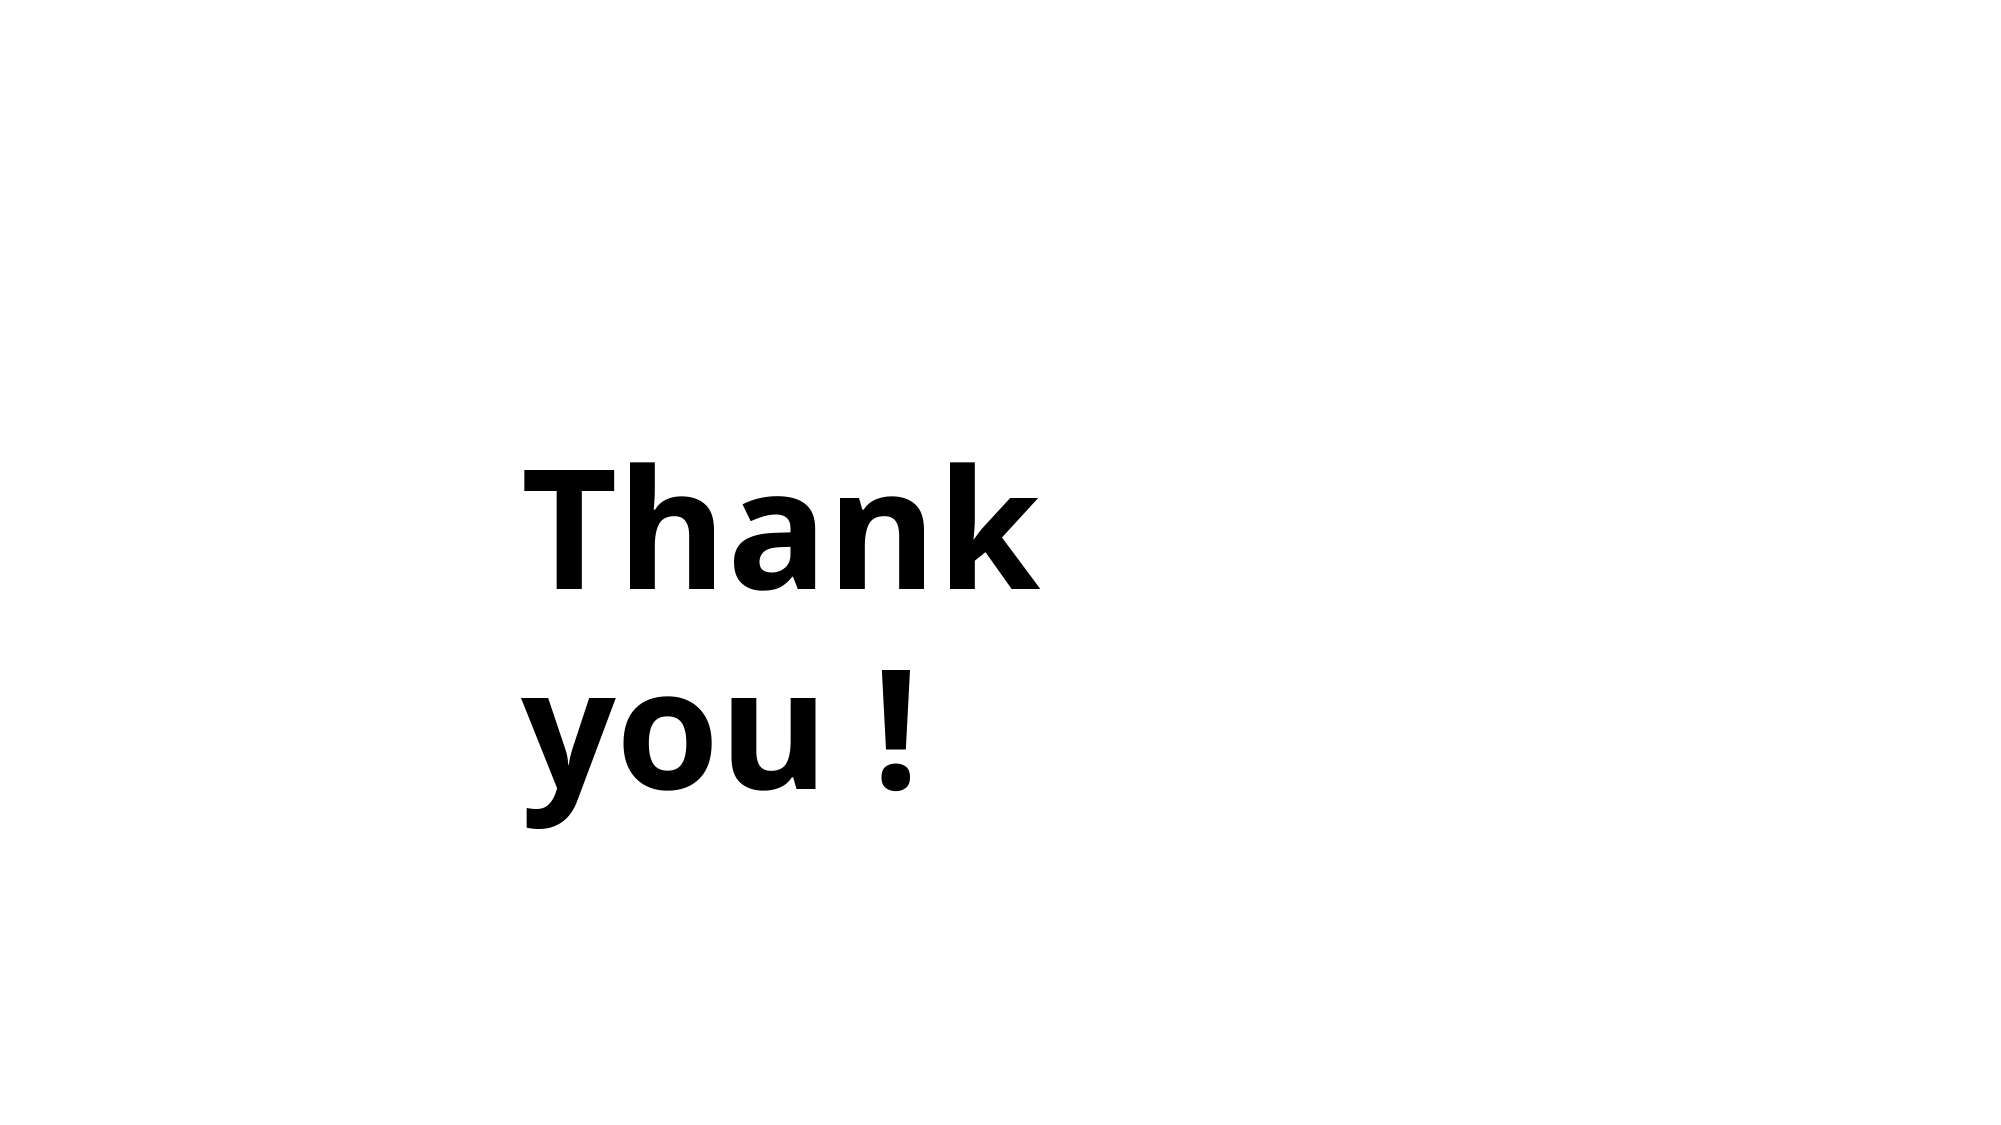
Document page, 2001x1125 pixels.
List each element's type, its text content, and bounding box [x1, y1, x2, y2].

text_box Thank you ! [506, 415, 1494, 831]
